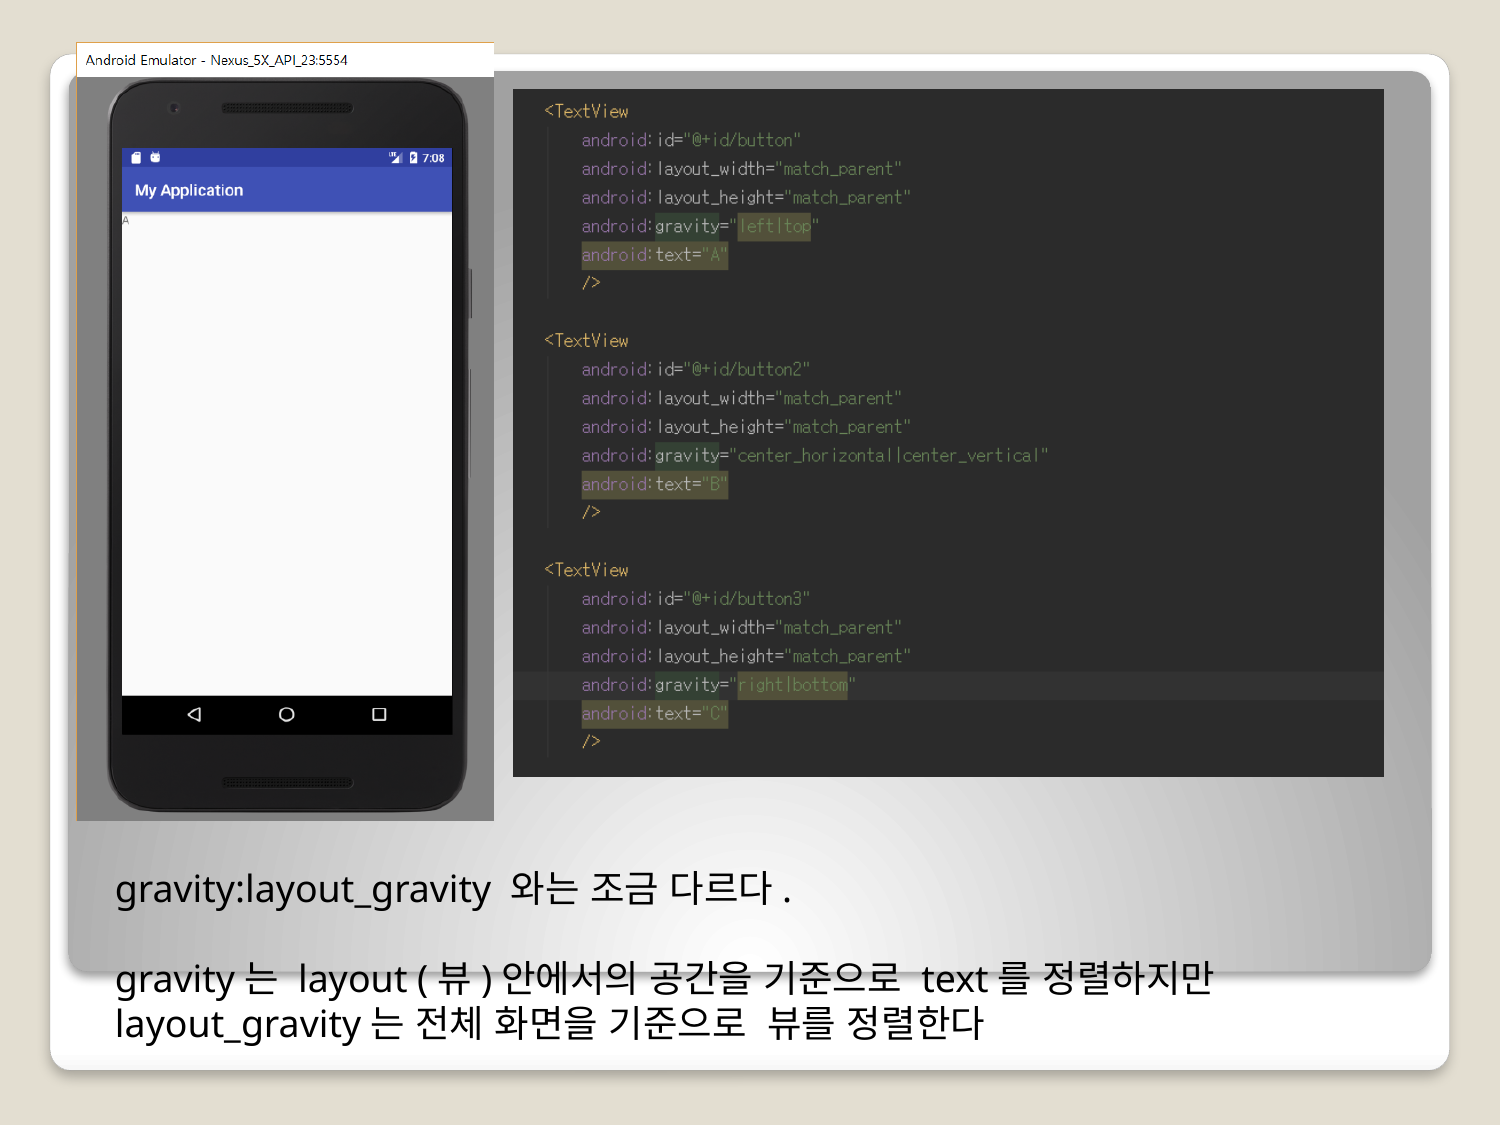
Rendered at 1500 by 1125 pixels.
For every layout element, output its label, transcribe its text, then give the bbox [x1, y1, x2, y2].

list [513, 89, 1385, 778]
picture [76, 42, 494, 822]
text_box gravity:layout_gravity 와는 조금 다르다. gravity는 layout (뷰)안에서의 공간을 기준으로 text를 정렬하지만 layout_gravity는 전체 화면을 기준으로 뷰를 정렬한다 [100, 857, 1376, 1053]
